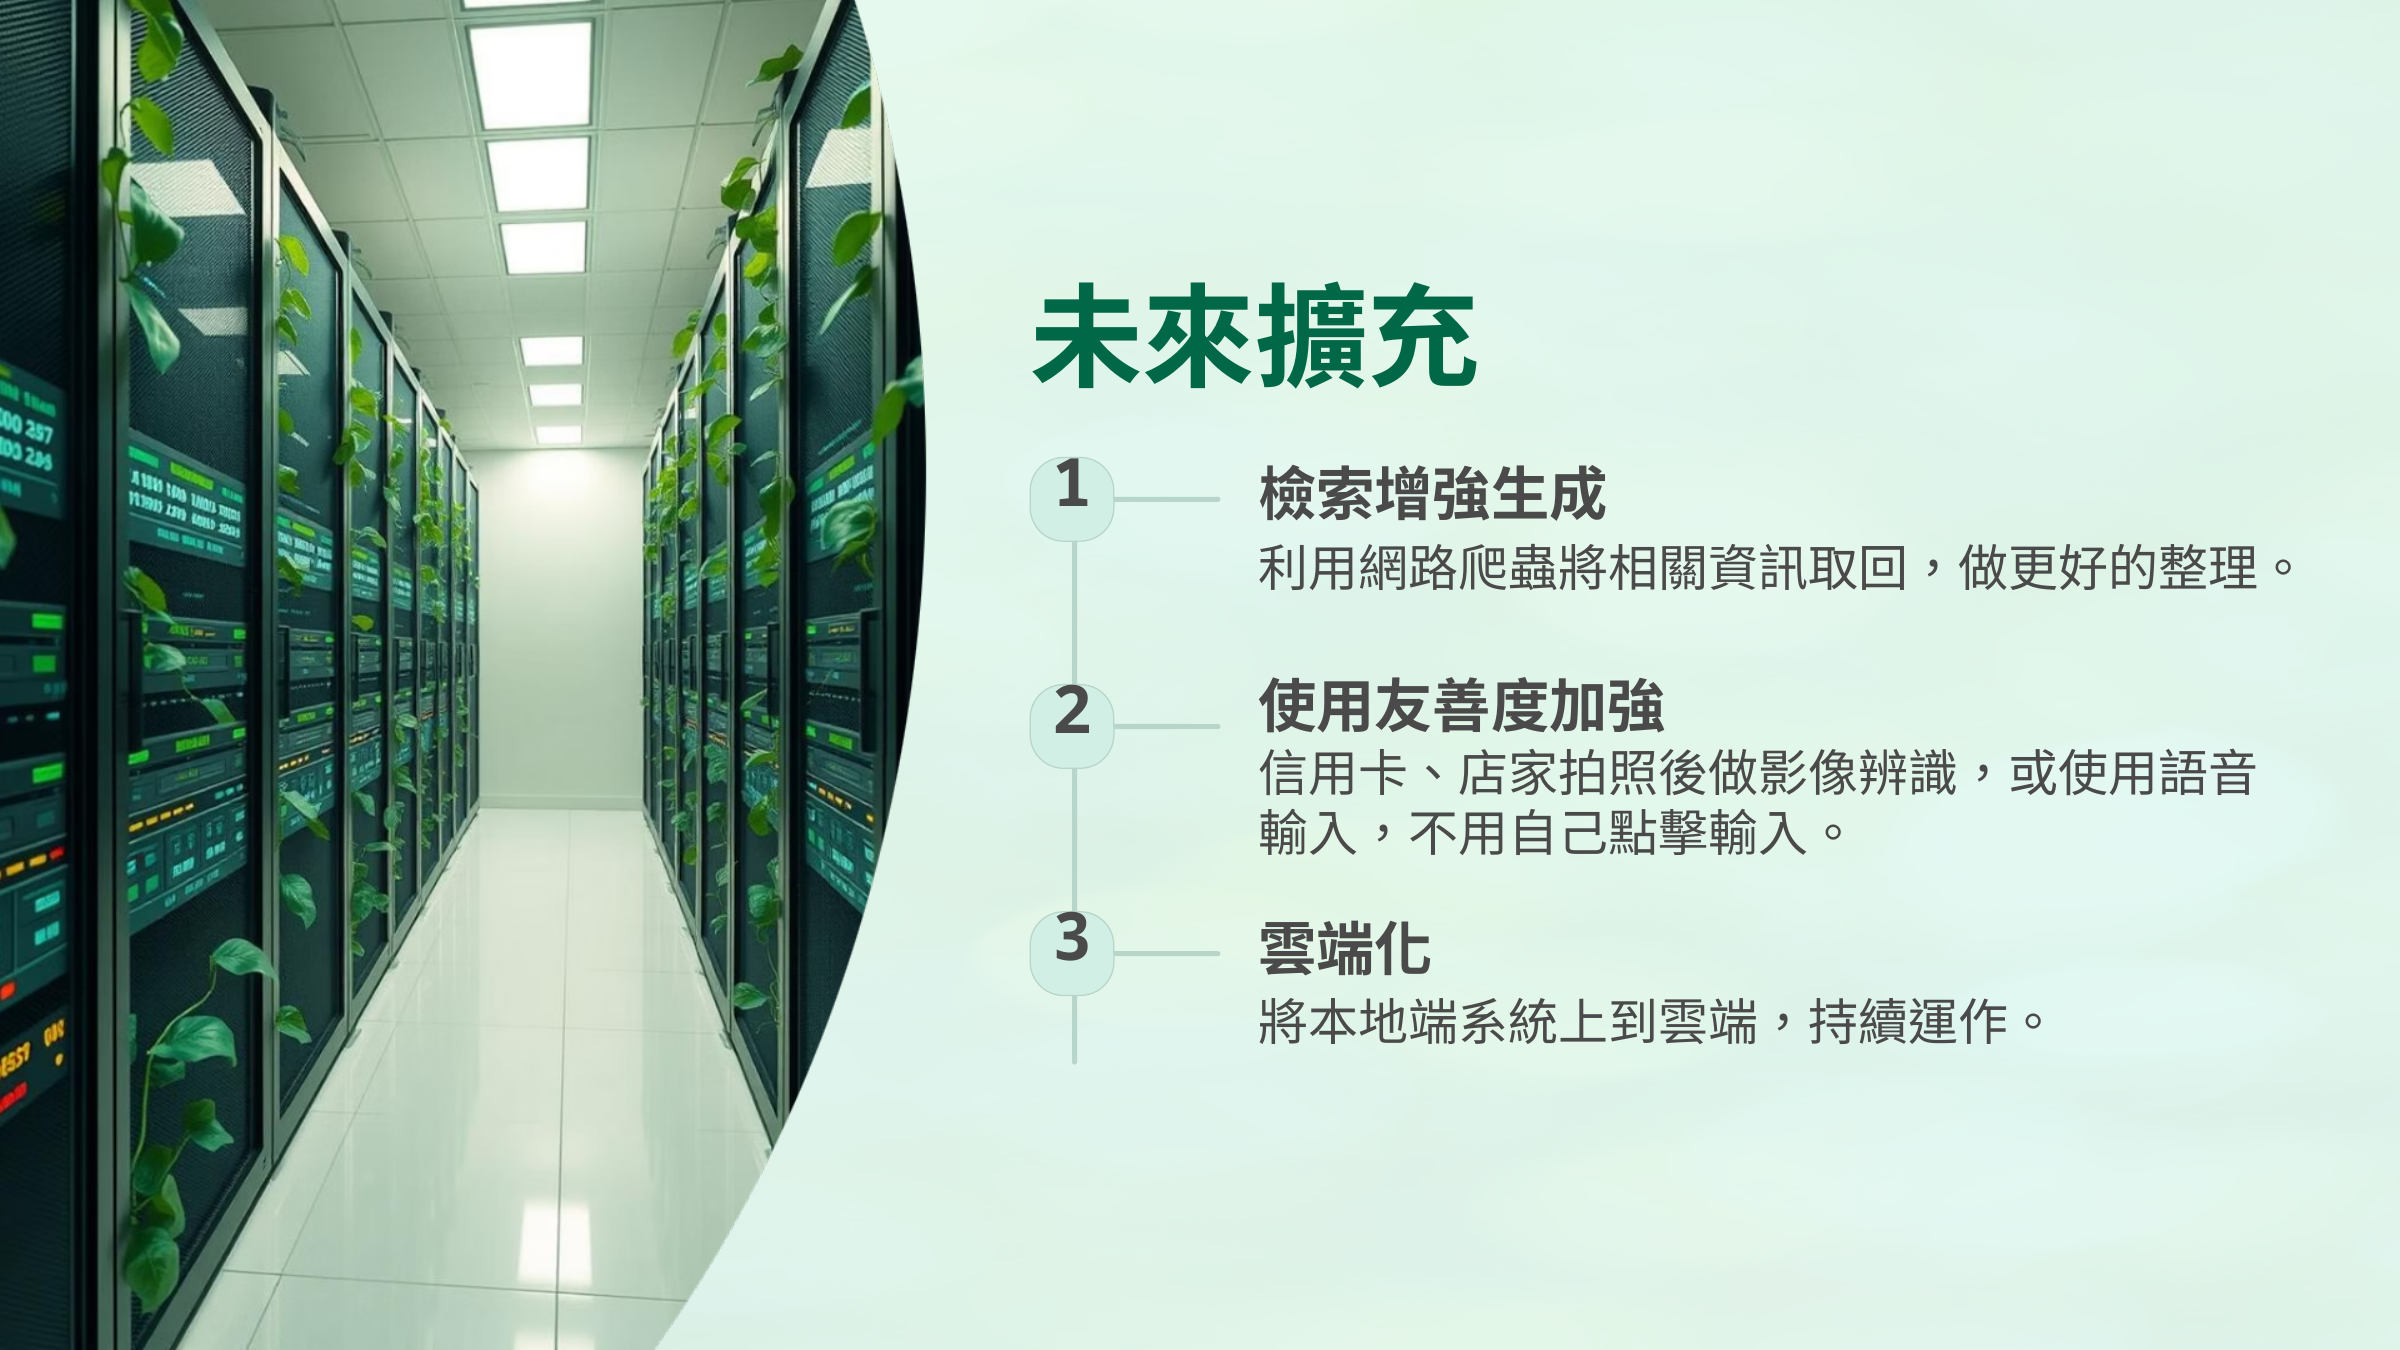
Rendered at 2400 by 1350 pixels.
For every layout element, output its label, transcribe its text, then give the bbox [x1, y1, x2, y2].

text_box [1072, 542, 1078, 684]
text_box [1114, 951, 1221, 957]
text_box 信用卡、店家拍照後做影像辨識，或使用語音輸入，不用自己點擊輸入。 [1258, 742, 2270, 802]
text_box 檢索增強生成 [1258, 470, 1724, 529]
text_box 將本地端系統上到雲端，持續運作。 [1258, 991, 2270, 1051]
text_box [1072, 769, 1078, 911]
text_box [1030, 911, 1114, 996]
text_box 使用友善度加強 [1258, 681, 1724, 740]
text_box [1030, 457, 1114, 542]
text_box 雲端化 [1258, 924, 1724, 983]
text_box 2 [1044, 691, 1100, 762]
text_box 1 [1044, 464, 1100, 535]
text_box [1072, 996, 1078, 1065]
text_box [1030, 684, 1114, 769]
text_box 利用網路爬蟲將相關資訊取回，做更好的整理。 [1258, 536, 2270, 597]
text_box [1114, 496, 1221, 502]
text_box [1114, 723, 1221, 730]
text_box 未來擴充 [1030, 285, 1961, 402]
text_box 3 [1044, 918, 1100, 989]
picture [0, 0, 945, 1350]
